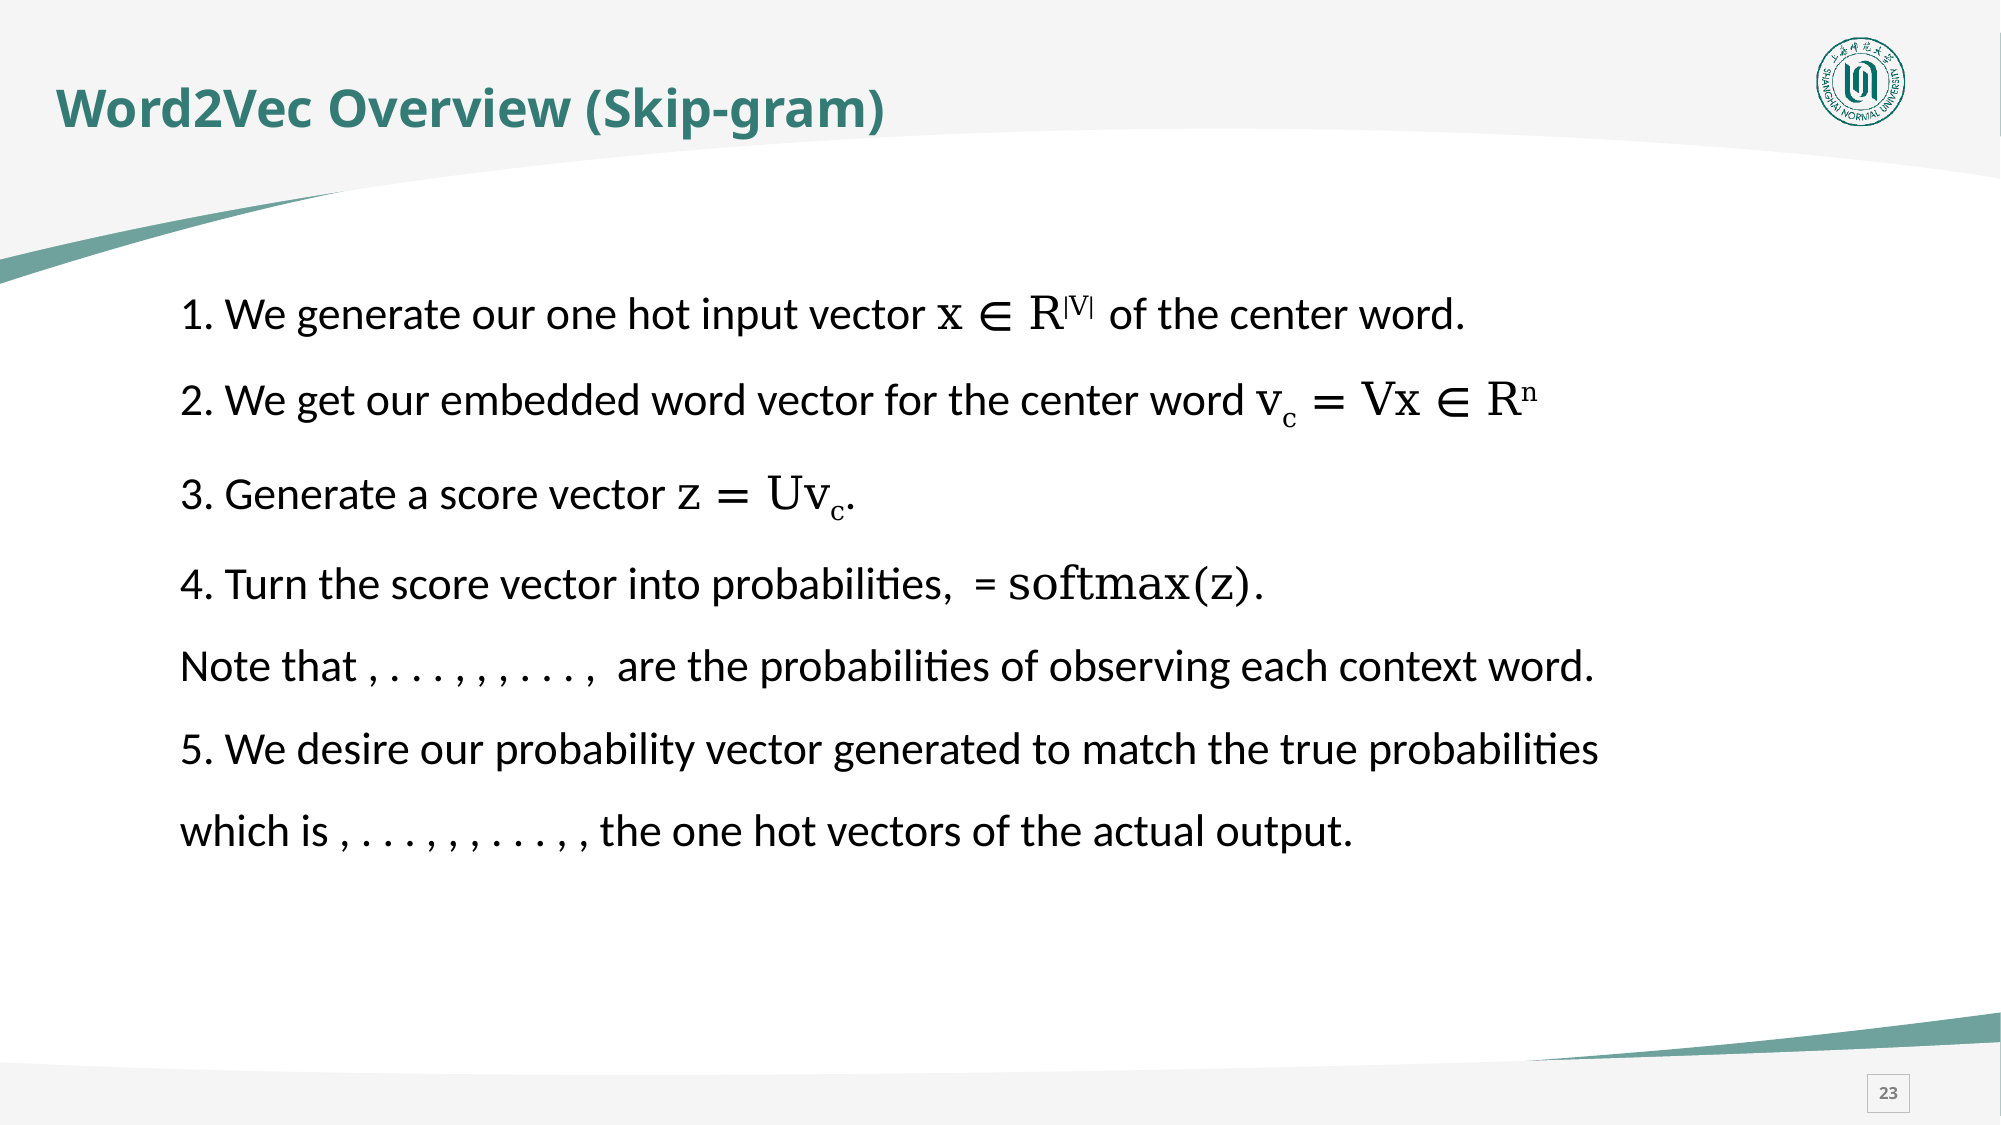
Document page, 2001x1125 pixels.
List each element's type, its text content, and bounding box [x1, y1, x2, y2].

text_box Word2Vec Overview (Skip-gram) [56, 52, 1345, 137]
picture [1812, 33, 1909, 130]
